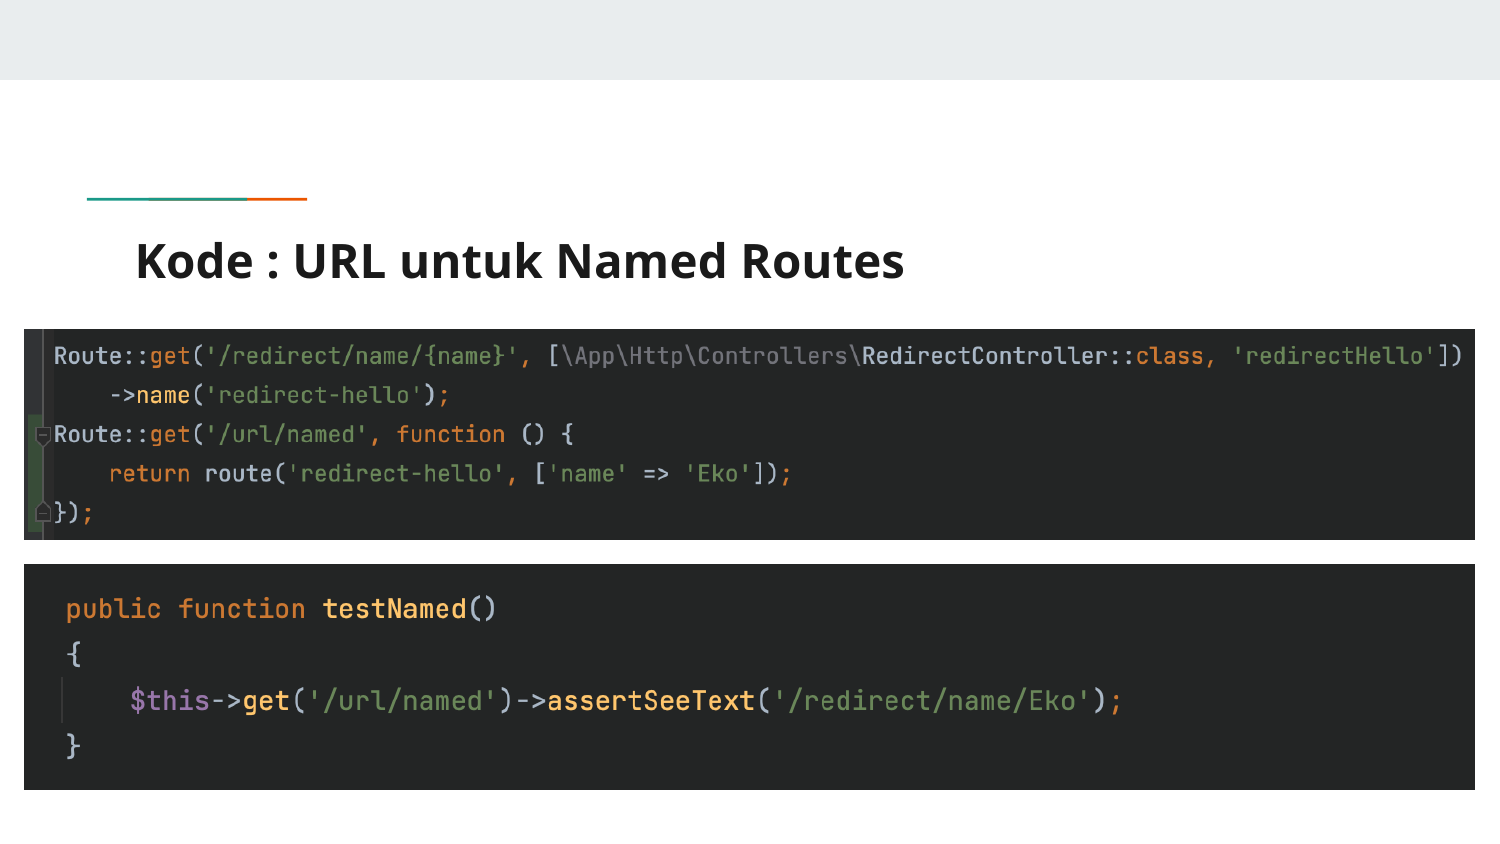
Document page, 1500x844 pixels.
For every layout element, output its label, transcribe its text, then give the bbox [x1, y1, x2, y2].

picture [24, 328, 1476, 540]
title Kode : URL untuk Named Routes [119, 216, 1381, 305]
picture [24, 563, 1476, 790]
